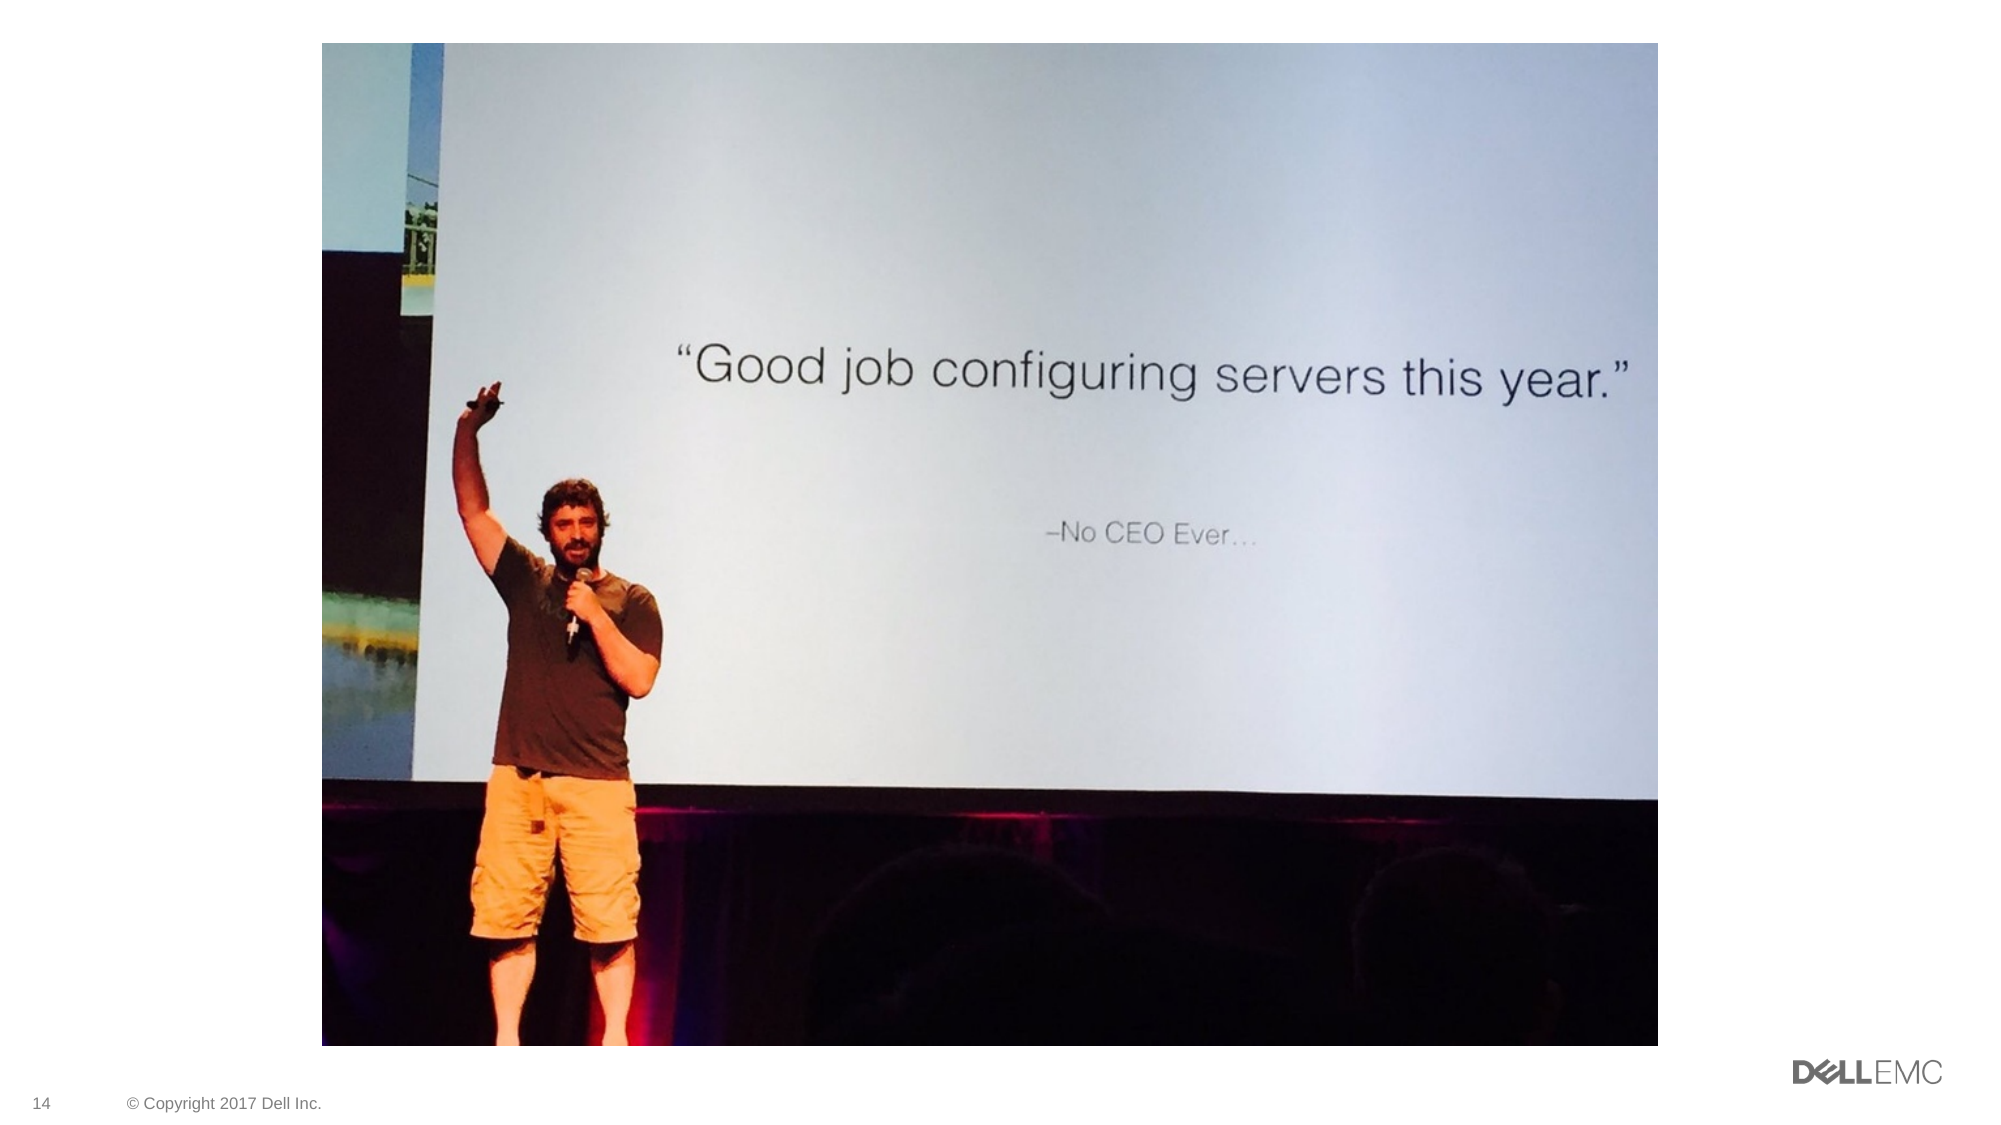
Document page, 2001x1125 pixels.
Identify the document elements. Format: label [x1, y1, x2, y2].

picture [321, 43, 1658, 1046]
picture [1793, 1058, 1942, 1085]
